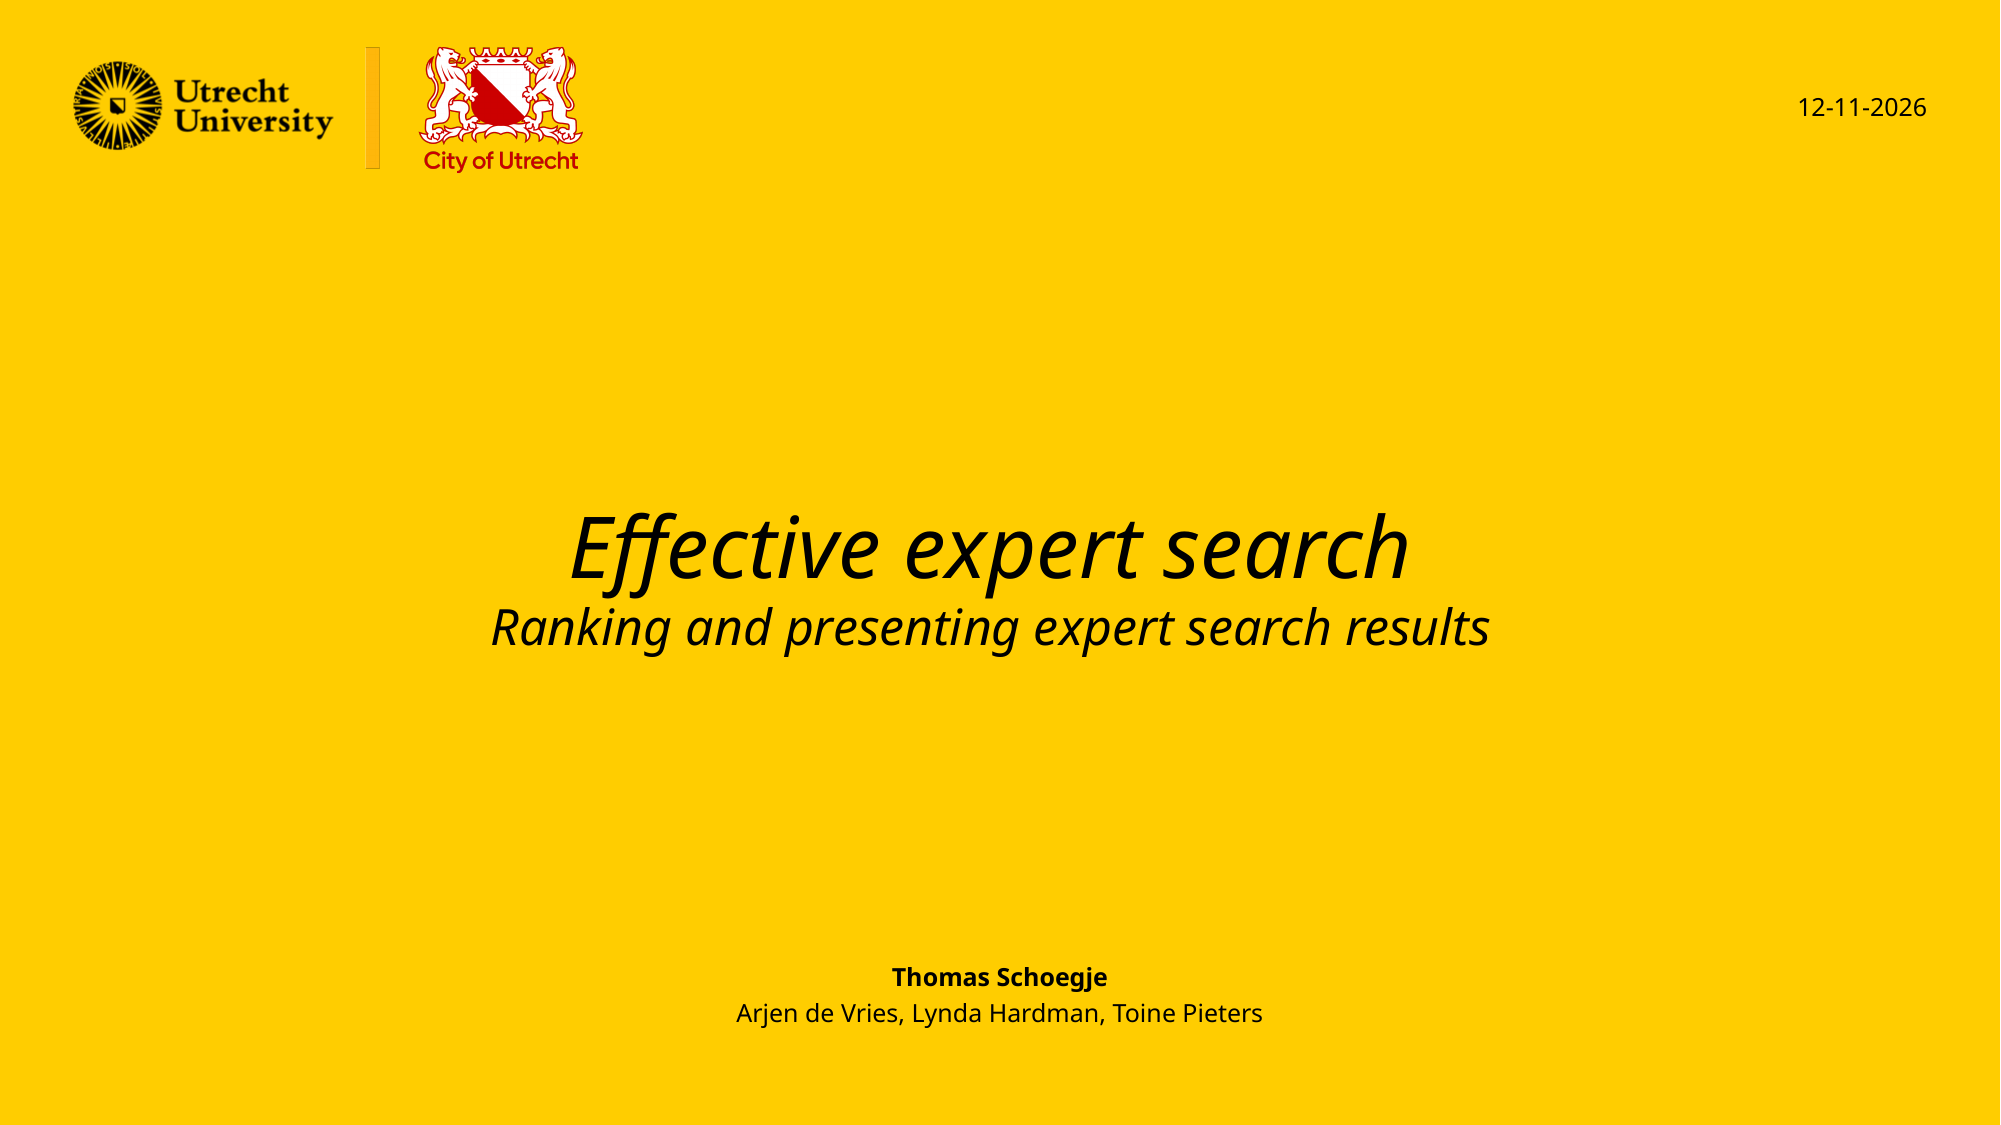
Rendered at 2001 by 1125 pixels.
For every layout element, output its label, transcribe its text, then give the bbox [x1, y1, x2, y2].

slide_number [1638, 84, 1942, 120]
list Thomas Schoegje [586, 952, 1414, 987]
title Effective expert search Ranking and presenting expert search results [51, 196, 1931, 952]
picture [0, 0, 664, 208]
list Arjen de Vries, Lynda Hardman, Toine Pieters [586, 987, 1414, 1032]
